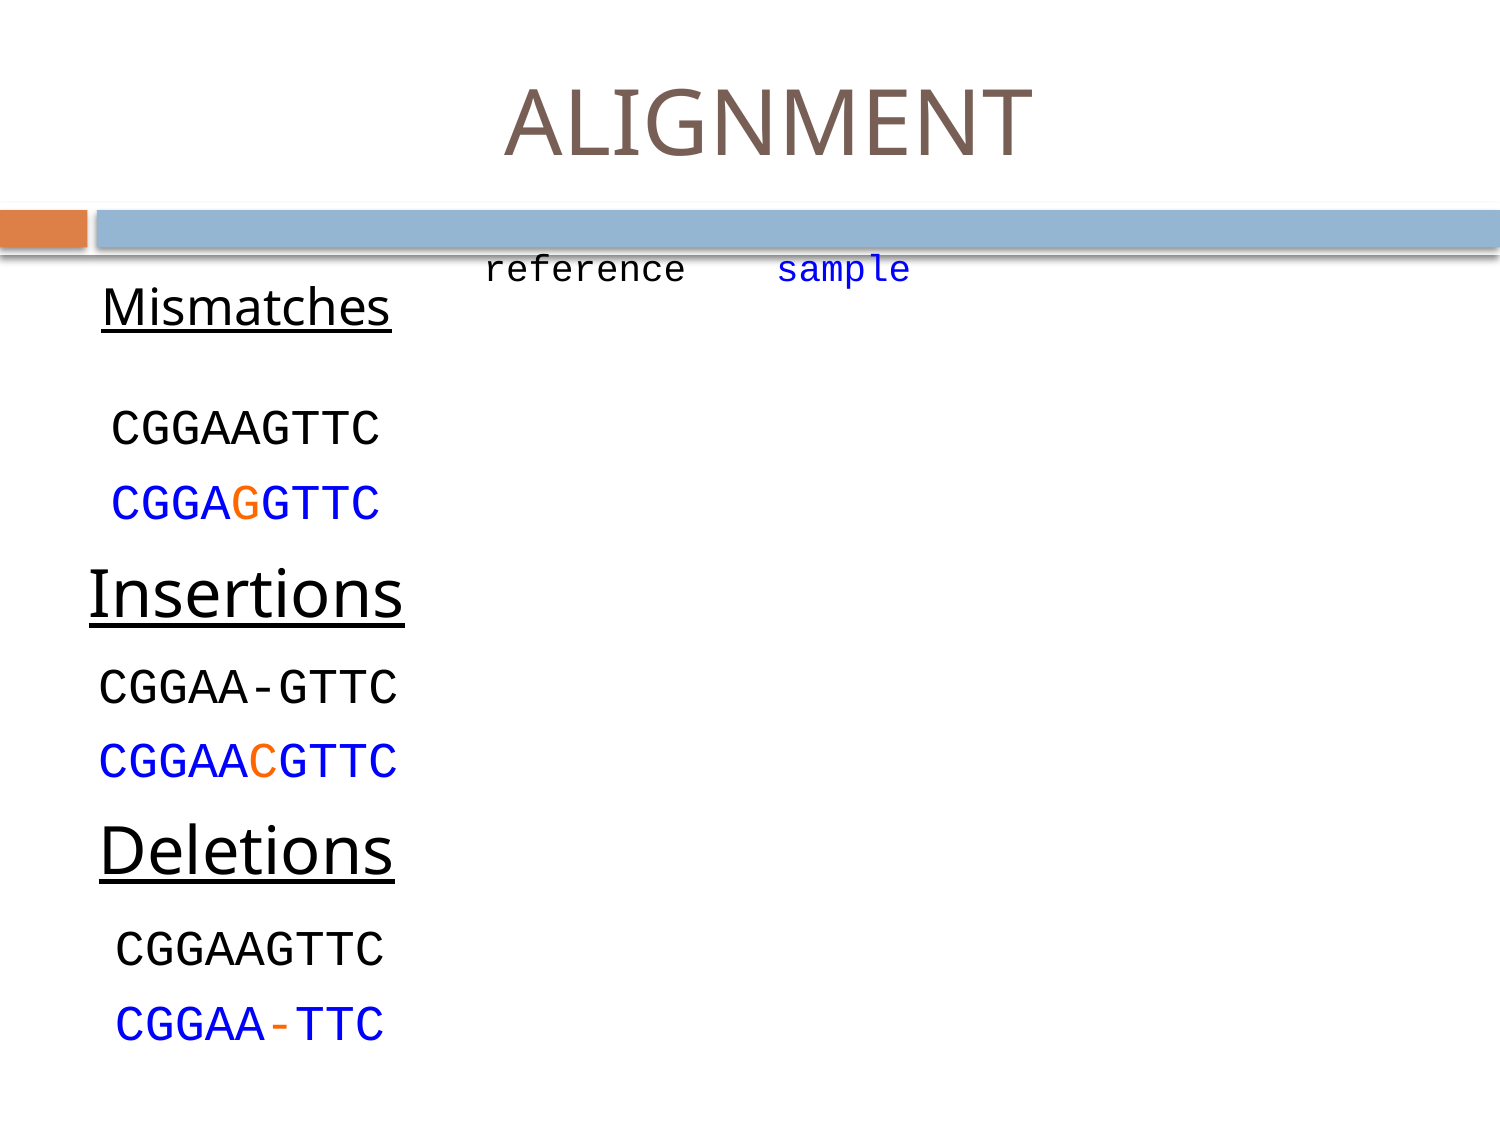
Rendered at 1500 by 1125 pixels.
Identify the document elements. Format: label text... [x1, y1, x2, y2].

text_box Deletions [70, 799, 423, 911]
text_box reference sample [468, 236, 1073, 326]
text_box Insertions [70, 543, 423, 655]
text_box CGGAA-GTTC CGGAACGTTC [83, 645, 430, 815]
title ALIGNMENT [100, 37, 1438, 200]
text_box CGGAAGTTC CGGAA-TTC [99, 908, 421, 1063]
text_box CGGAAGTTC CGGAGGTTC [95, 387, 413, 542]
list Mismatches [70, 266, 423, 378]
